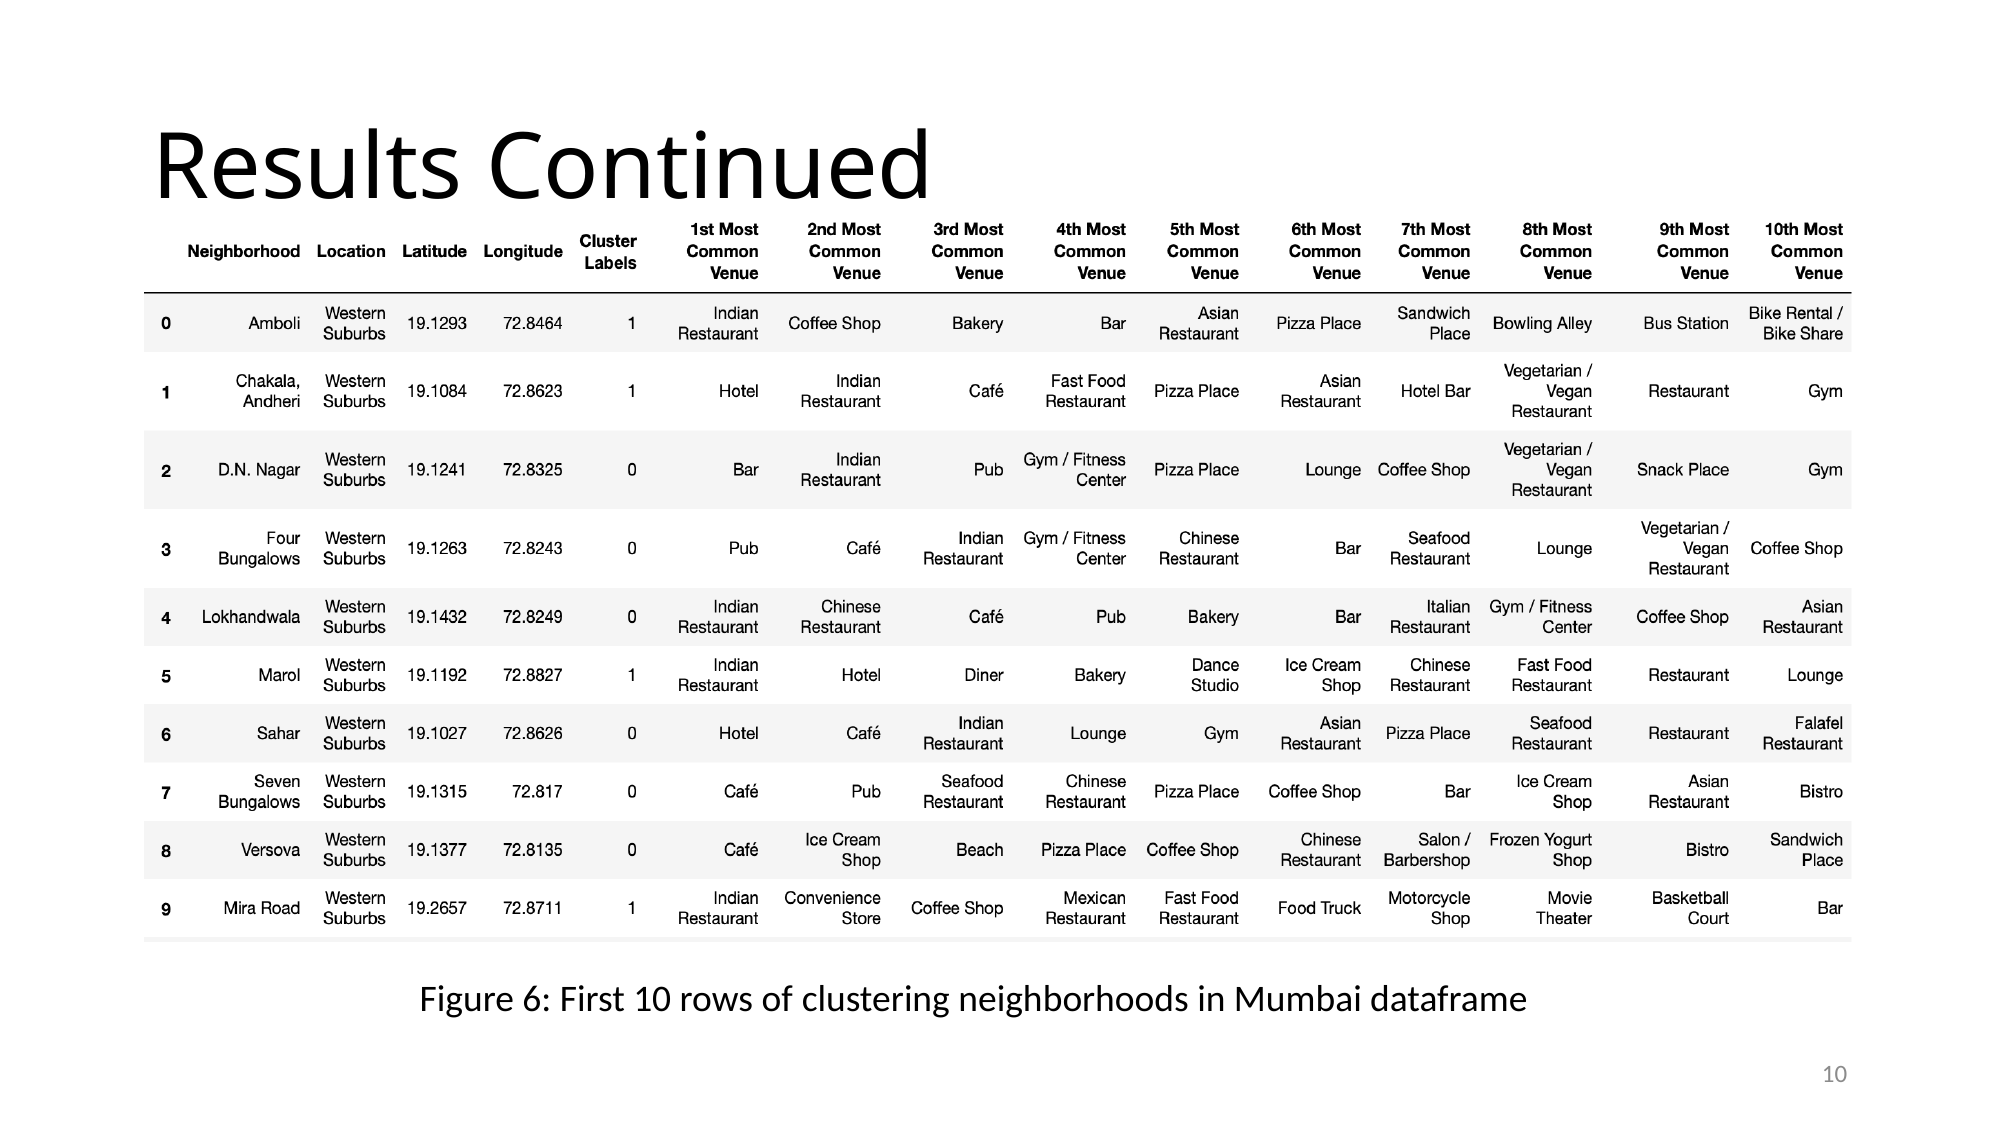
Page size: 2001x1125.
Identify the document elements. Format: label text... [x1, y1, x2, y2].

text_box Figure 6: First 10 rows of clustering neighborhoods in Mumbai dataframe [203, 966, 1745, 1027]
title Results Continued [137, 59, 1863, 208]
slide_number 9 [1412, 1042, 1863, 1103]
picture [137, 208, 1863, 942]
